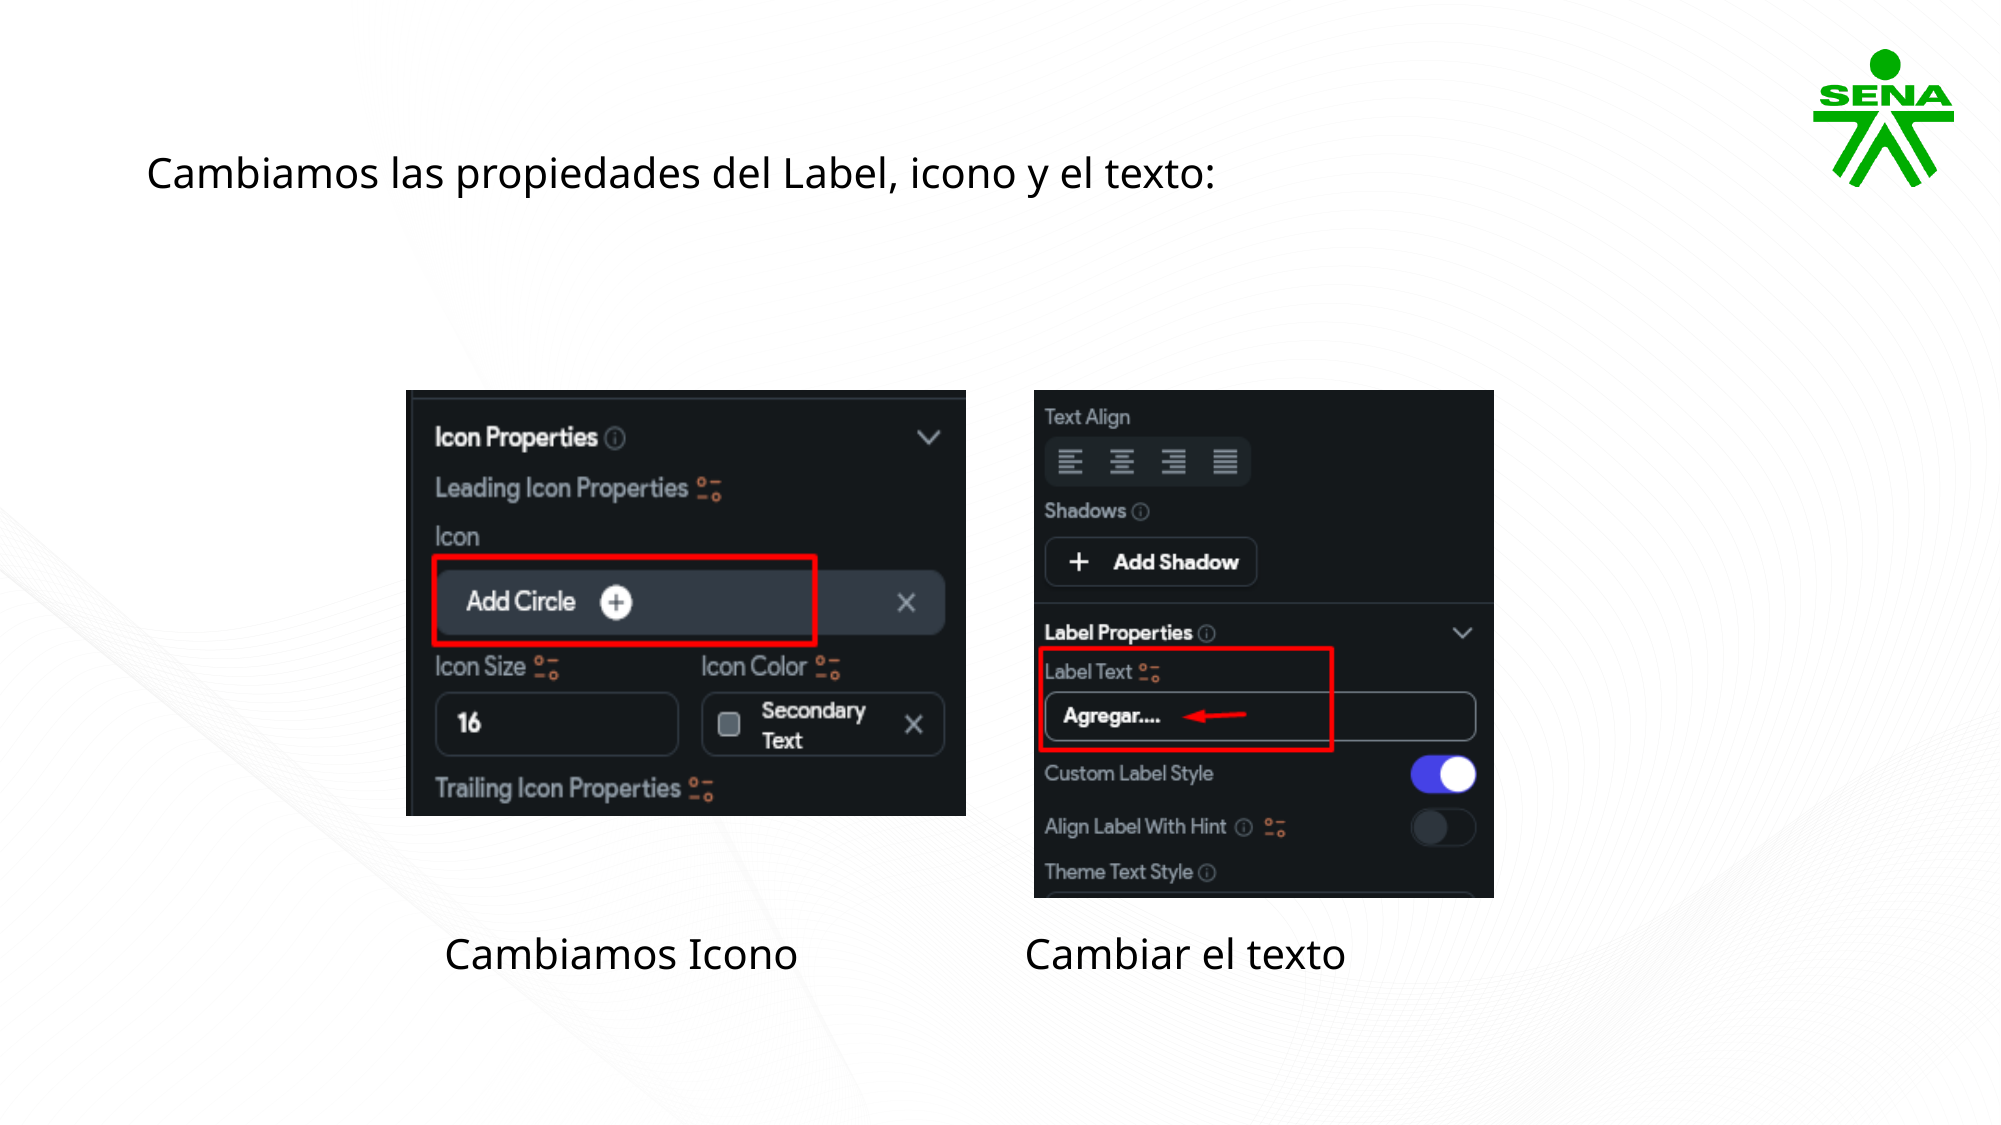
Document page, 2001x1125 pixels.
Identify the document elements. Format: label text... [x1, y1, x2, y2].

text_box Cambiamos Icono Cambiar el texto [429, 920, 2000, 986]
picture [0, 0, 2000, 1125]
text_box Cambiamos las propiedades del Label, icono y el texto: [131, 138, 1800, 204]
